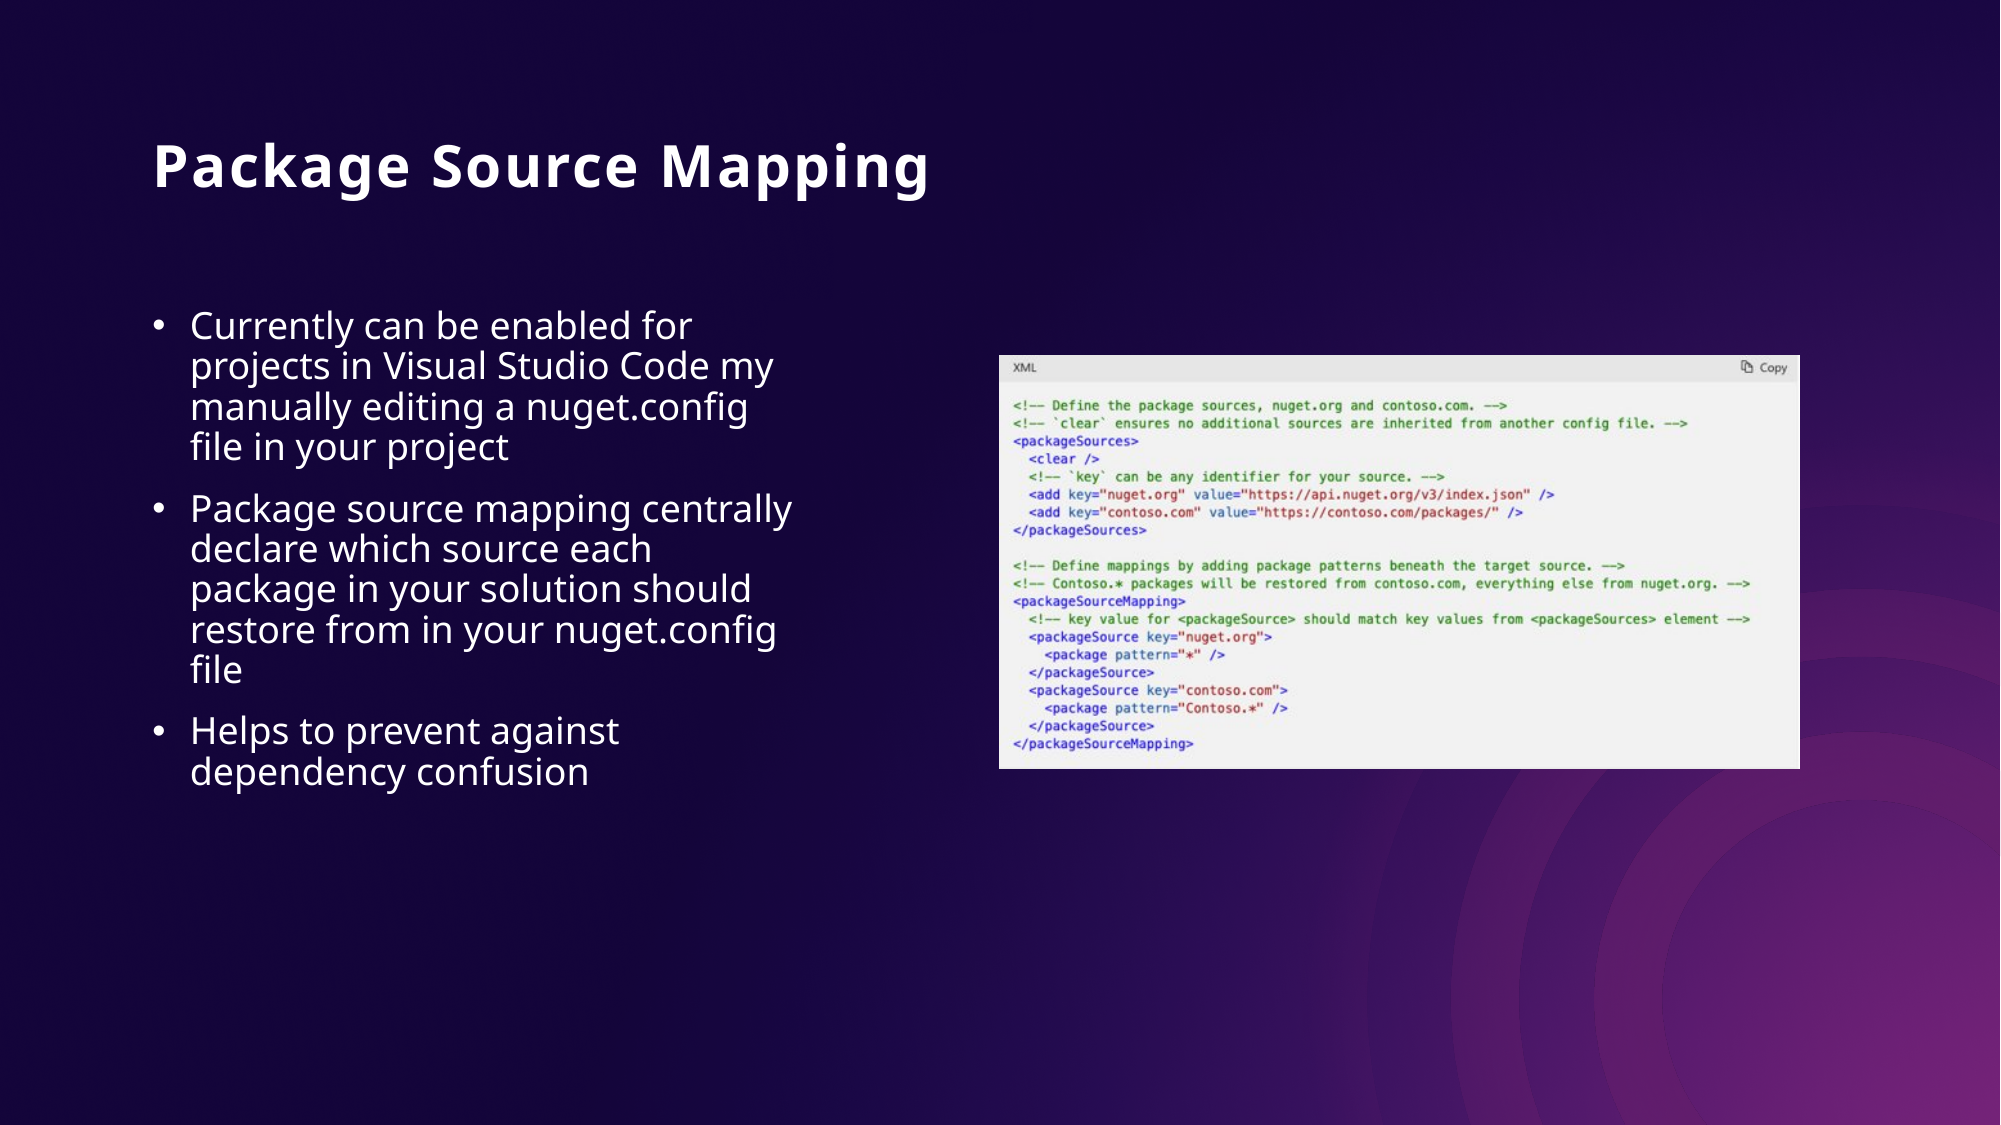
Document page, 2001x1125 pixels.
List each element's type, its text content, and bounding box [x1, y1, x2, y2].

list Currently can be enabled for projects in Visual Studio Code my manually editing a nuget.config file in your project Package source mapping centrally declare which source each package in your solution should restore from in your nuget.config file Helps to prevent against dependency confusion [137, 299, 824, 1014]
picture [0, 0, 2001, 1125]
title Package Source Mapping [137, 59, 1863, 278]
